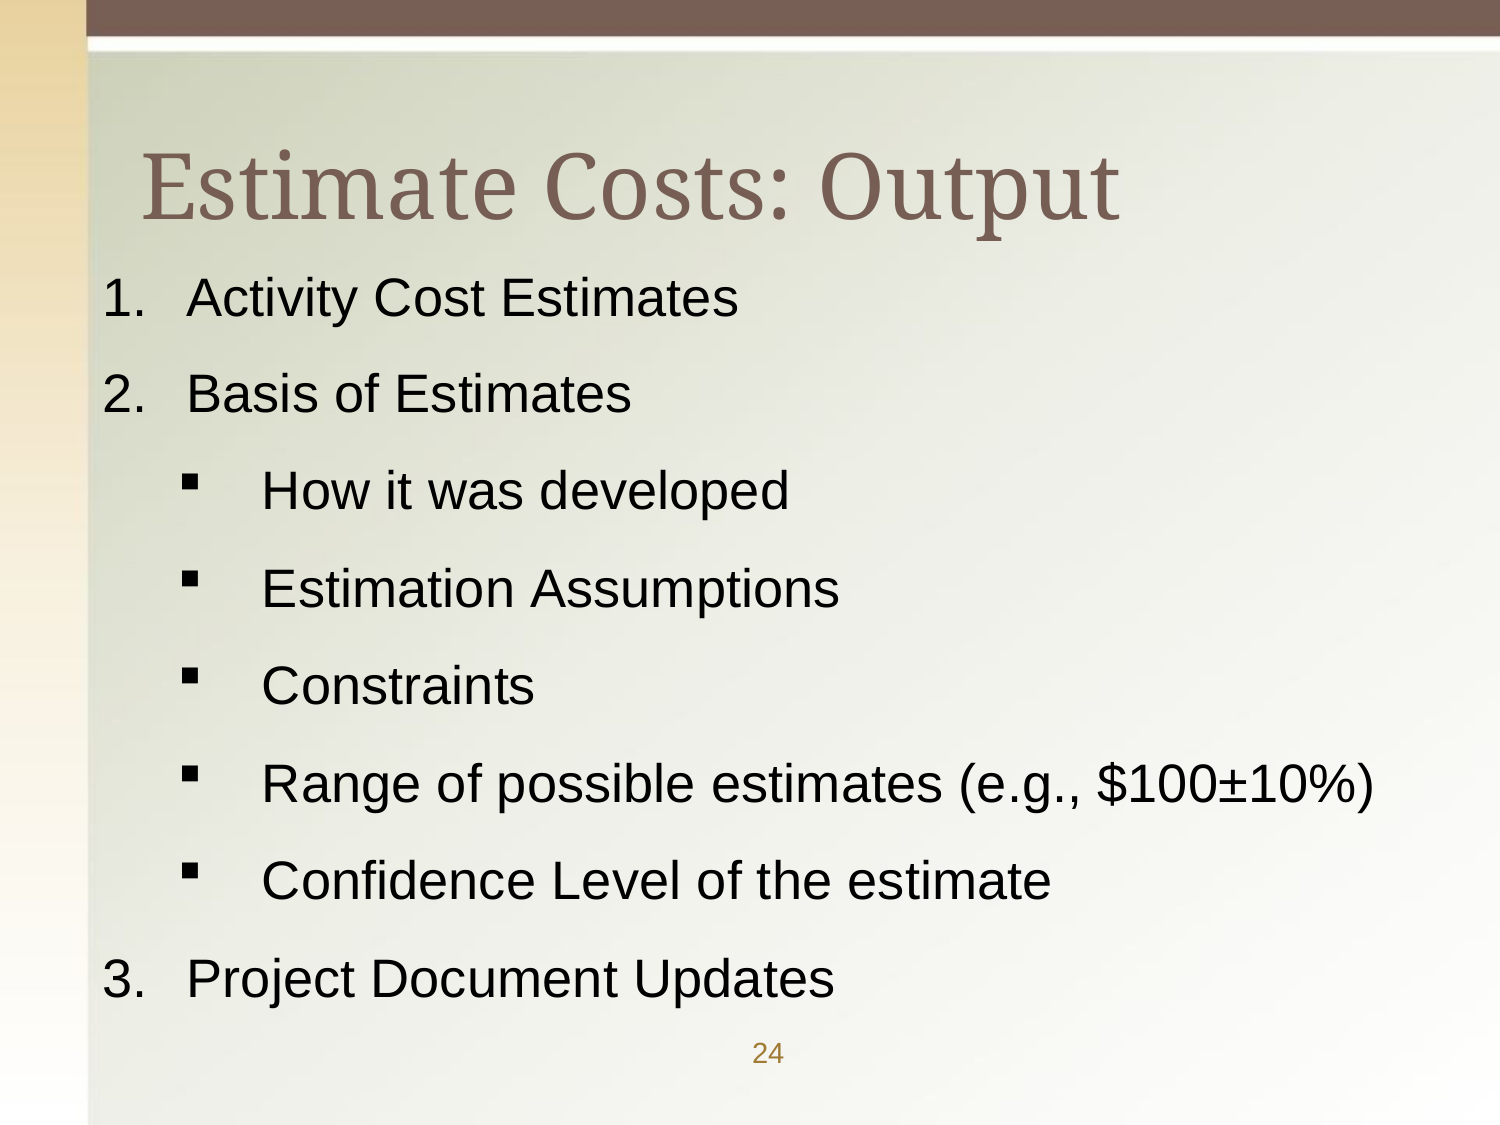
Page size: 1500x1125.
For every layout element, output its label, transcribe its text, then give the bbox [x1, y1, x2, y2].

slide_number 24 [747, 1033, 789, 1125]
text_box [0, 0, 1500, 1125]
title Estimate Costs: Output [87, 128, 1412, 317]
list Activity Cost Estimates Basis of Estimates How it was developed Estimation Assumptions Constraints Range of possible estimates (e.g., $100±10%) Confidence Level of the estimate Project Document Updates [100, 262, 1400, 1008]
